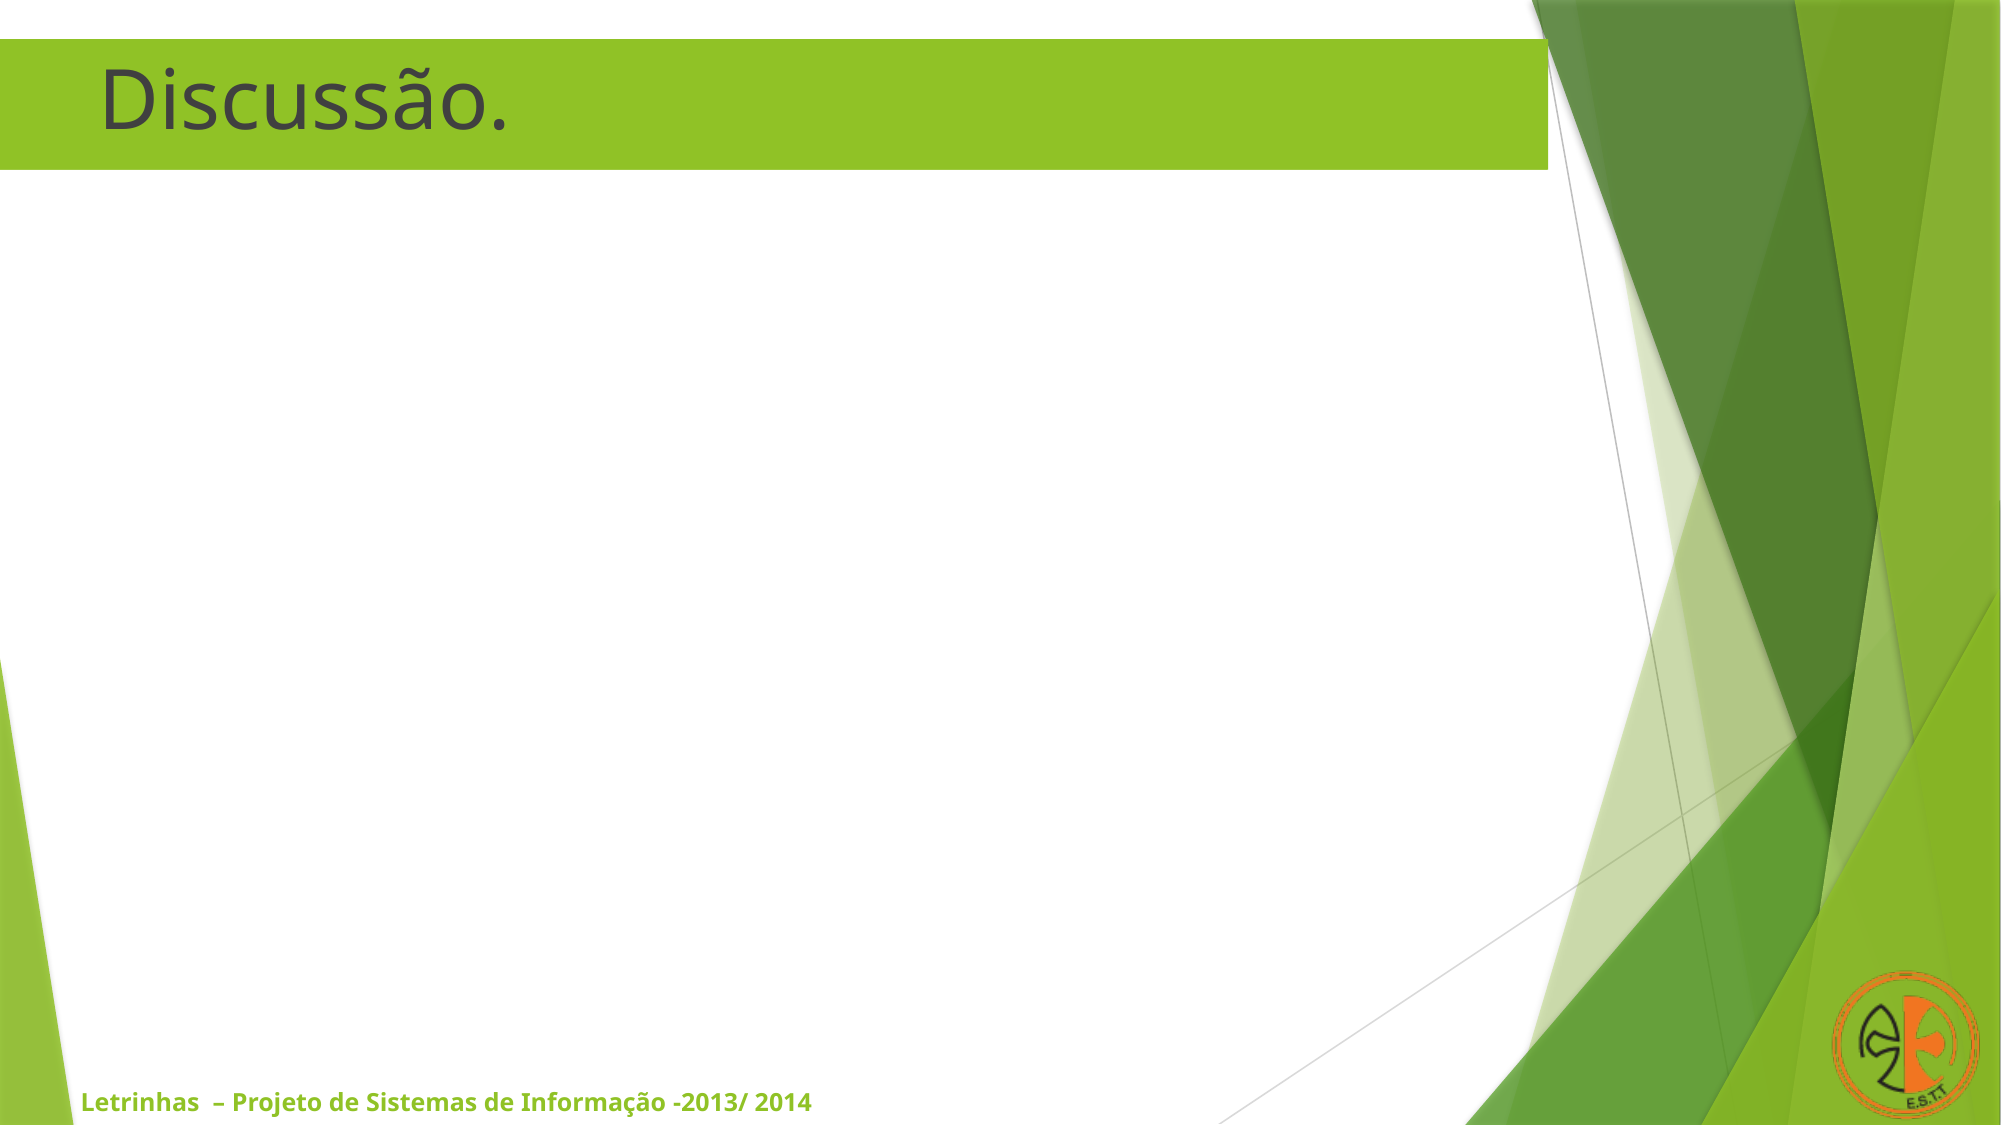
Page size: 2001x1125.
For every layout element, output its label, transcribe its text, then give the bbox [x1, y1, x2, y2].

text_box Letrinhas – Projeto de Sistemas de Informação -2013/ 2014 [65, 1079, 1066, 1124]
text_box Discussão. [0, 39, 1549, 170]
picture [1811, 967, 2000, 1125]
